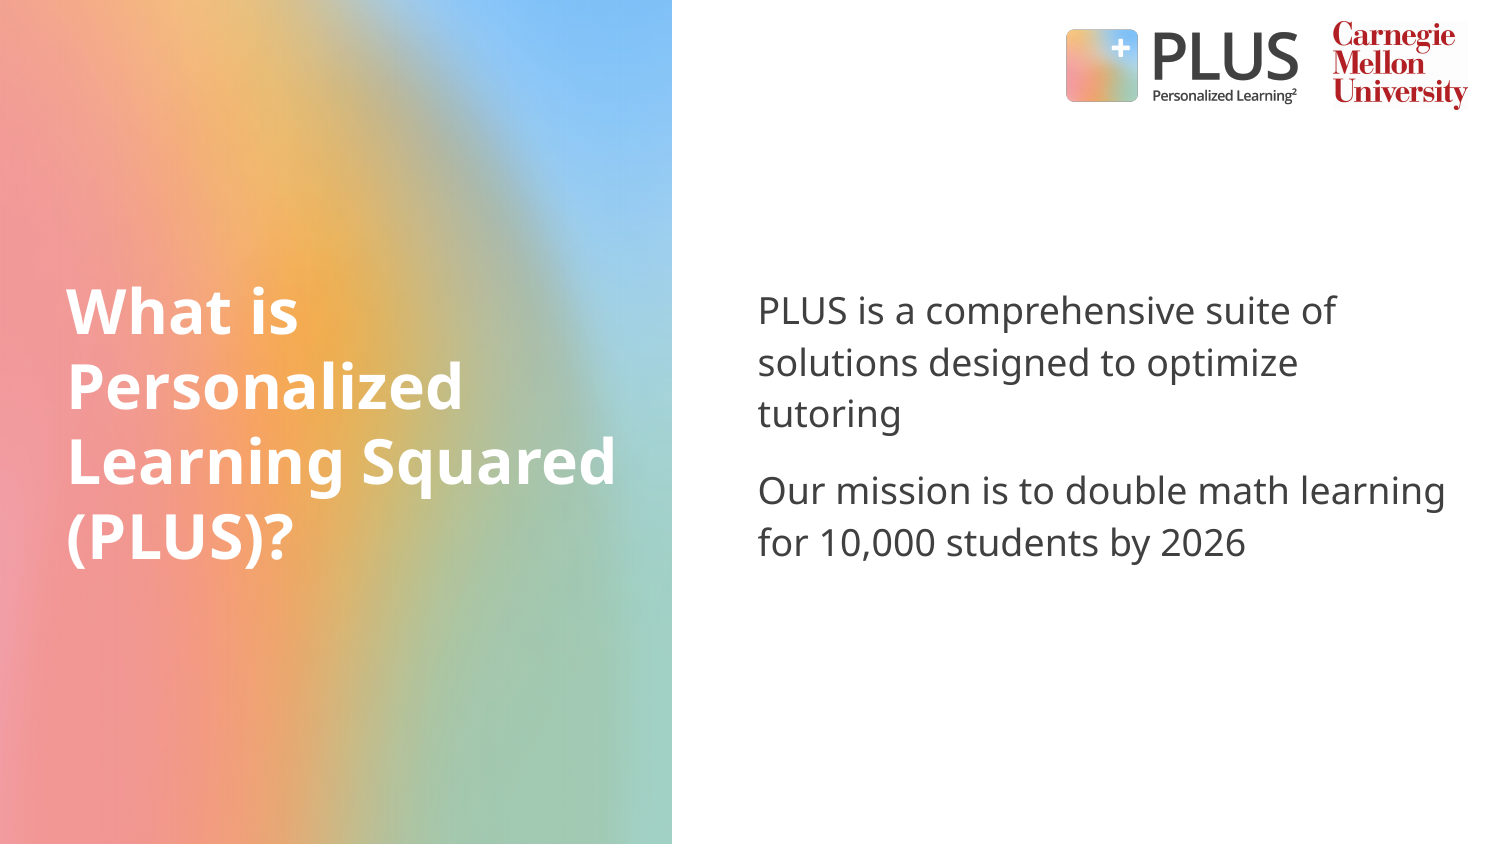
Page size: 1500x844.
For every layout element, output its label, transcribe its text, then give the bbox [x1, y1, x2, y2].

picture [1332, 21, 1469, 110]
text_box PLUS is a comprehensive suite of solutions designed to optimize tutoring Our mission is to double math learning for 10,000 students by 2026 [742, 231, 1467, 613]
picture [0, 0, 672, 844]
picture [1057, 21, 1310, 110]
